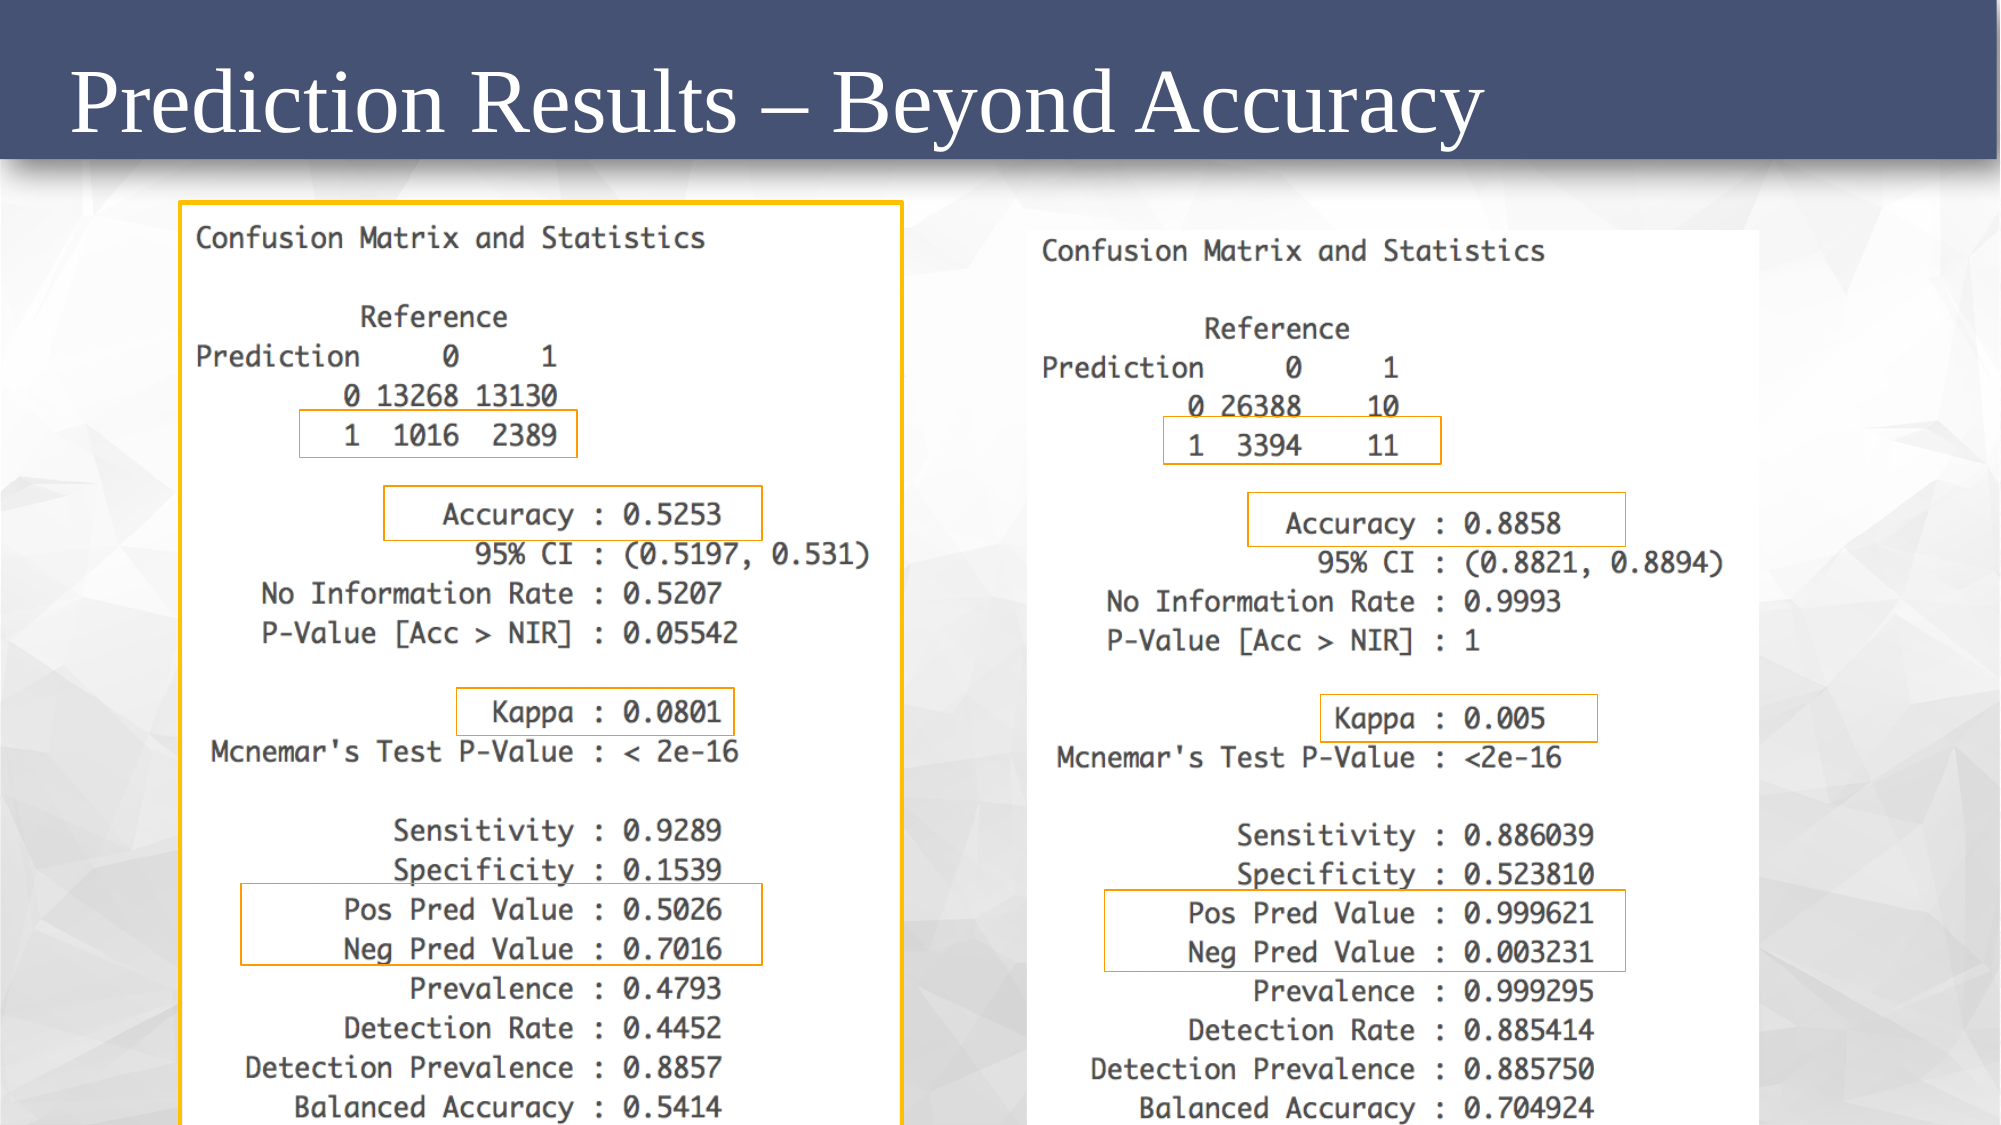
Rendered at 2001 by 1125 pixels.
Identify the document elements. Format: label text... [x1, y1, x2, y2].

text_box [0, 0, 1997, 160]
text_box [1026, 229, 1760, 1125]
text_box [182, 204, 900, 1125]
picture [0, 0, 2001, 1125]
text_box Prediction Results – Beyond Accuracy [54, 32, 1969, 160]
